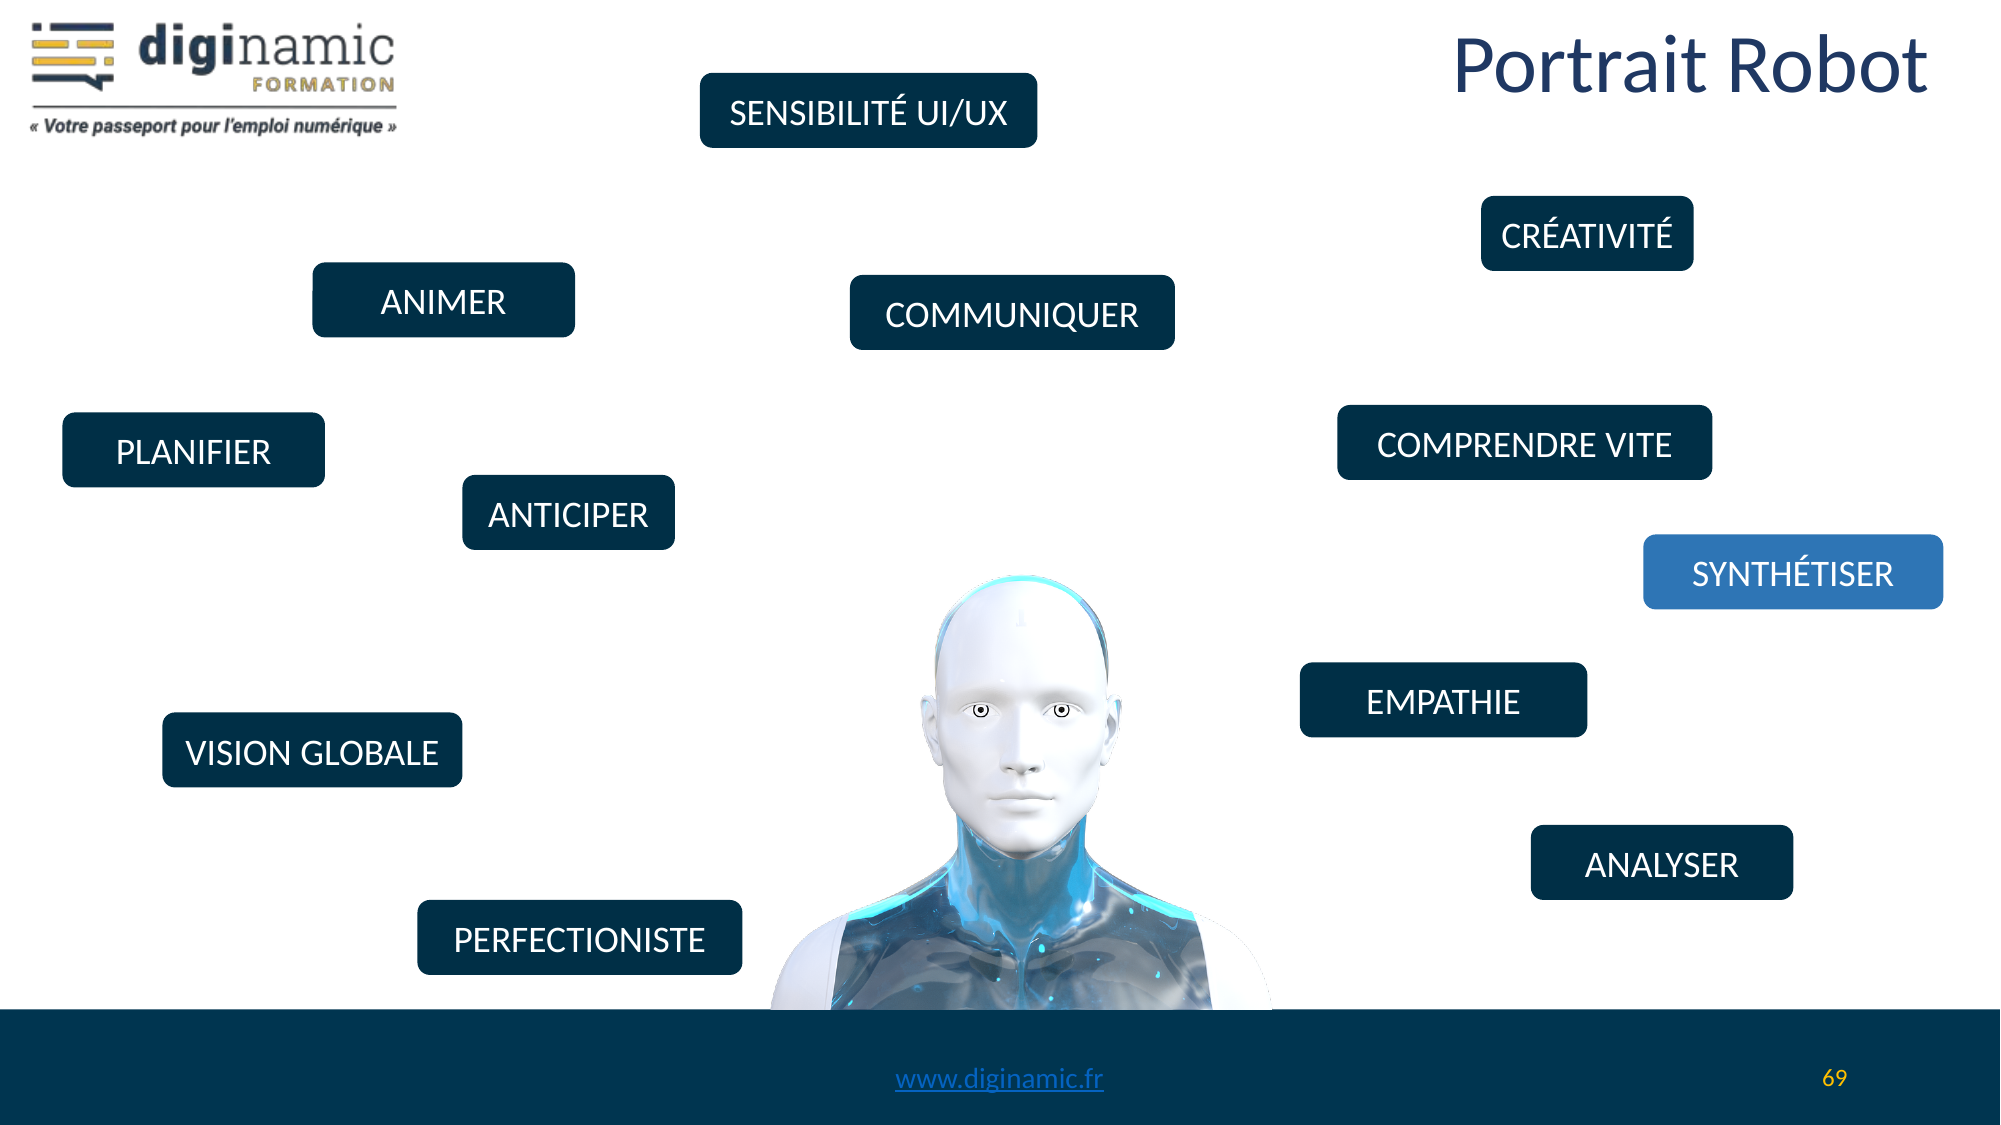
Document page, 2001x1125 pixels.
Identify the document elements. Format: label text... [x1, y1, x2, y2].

text_box EMPATHIE [1299, 662, 1588, 738]
footer www.diginamic.fr [893, 1058, 1107, 1125]
text_box PLANIFIER [62, 412, 325, 488]
text_box VISION GLOBALE [162, 712, 463, 788]
text_box COMPRENDRE VITE [1337, 404, 1713, 480]
text_box ANIMER [312, 262, 576, 338]
text_box ANTICIPER [462, 474, 675, 550]
text_box SYNTHÉTISER [1643, 534, 1944, 610]
title Portrait Robot [1449, 7, 1947, 198]
picture [15, 20, 414, 138]
text_box CRÉATIVITÉ [1481, 195, 1694, 271]
text_box COMMUNIQUER [849, 274, 1175, 350]
text_box ANALYSER [1530, 824, 1794, 900]
text_box PERFECTIONISTE [417, 899, 743, 975]
picture [758, 531, 1284, 1009]
slide_number ‹#› [1817, 1060, 1852, 1125]
text_box SENSIBILITÉ UI/UX [699, 72, 1038, 148]
